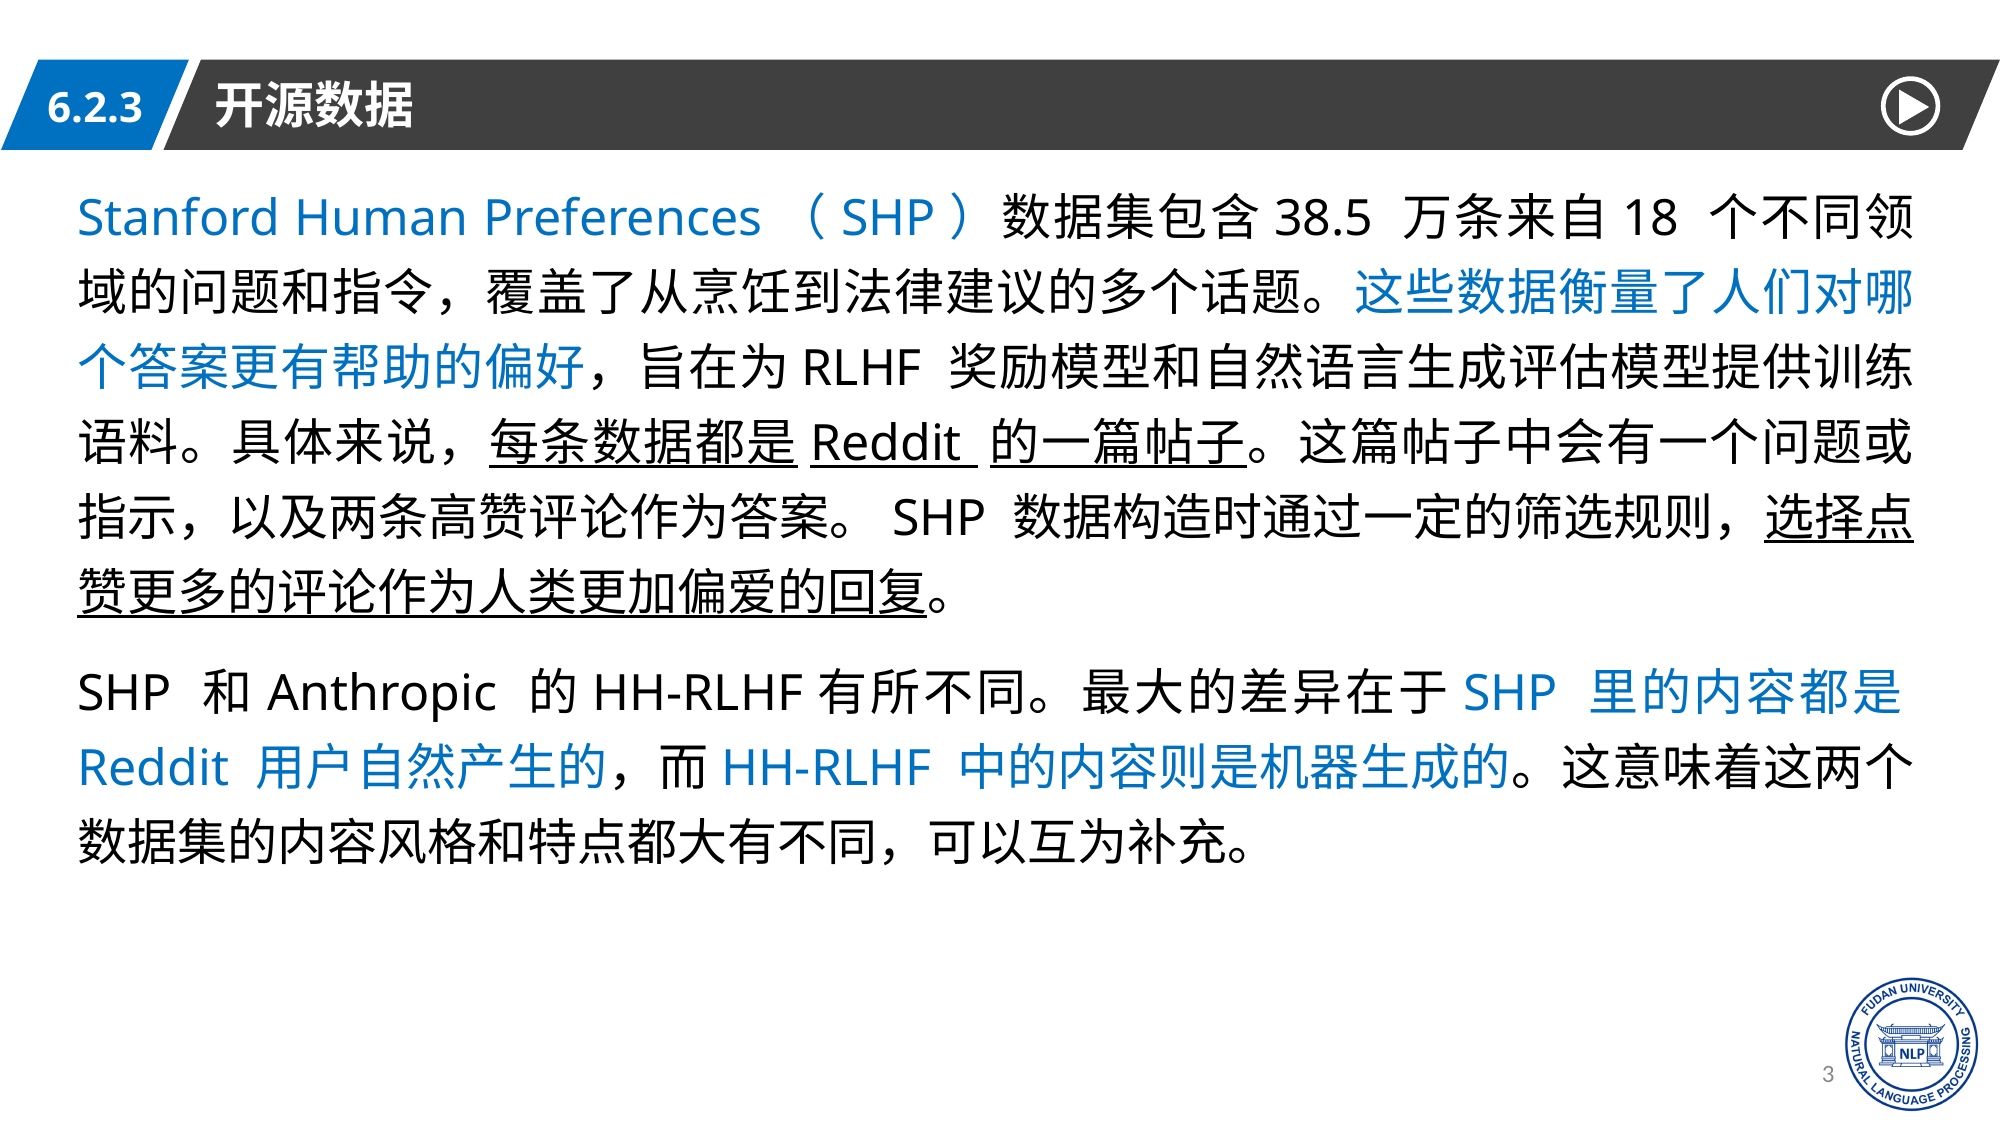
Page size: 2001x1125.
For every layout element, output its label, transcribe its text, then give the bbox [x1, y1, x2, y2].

text_box [1, 89, 157, 150]
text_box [1883, 78, 1939, 134]
slide_number 36 [1412, 1042, 1863, 1103]
text_box [163, 59, 2000, 150]
text_box [32, 59, 189, 120]
picture [1834, 972, 1985, 1117]
text_box Stanford Human Preferences（SHP）数据集包含38.5 万条来自18 个不同领域的问题和指令，覆盖了从烹饪到法律建议的多个话题。这些数据衡量了人们对哪个答案更有帮助的偏好，旨在为RLHF 奖励模型和自然语言生成评估模型提供训练语料。具体来说，每条数据都是Reddit 的一篇帖子。这篇帖子中会有一个问题或指示，以及两条高赞评论作为答案。SHP 数据构造时通过一定的筛选规则，选择点赞更多的评论作为人类更加偏爱的回复。 SHP 和Anthropic 的HH-RLHF有所不同。最大的差异在于SHP 里的内容都是Reddit 用户自然产生的，而HH-RLHF 中的内容则是机器生成的。这意味着这两个数据集的内容风格和特点都大有不同，可以互为补充。 [62, 163, 1930, 879]
text_box 开源数据 [199, 66, 430, 142]
text_box 6.2.3 [26, 73, 164, 138]
